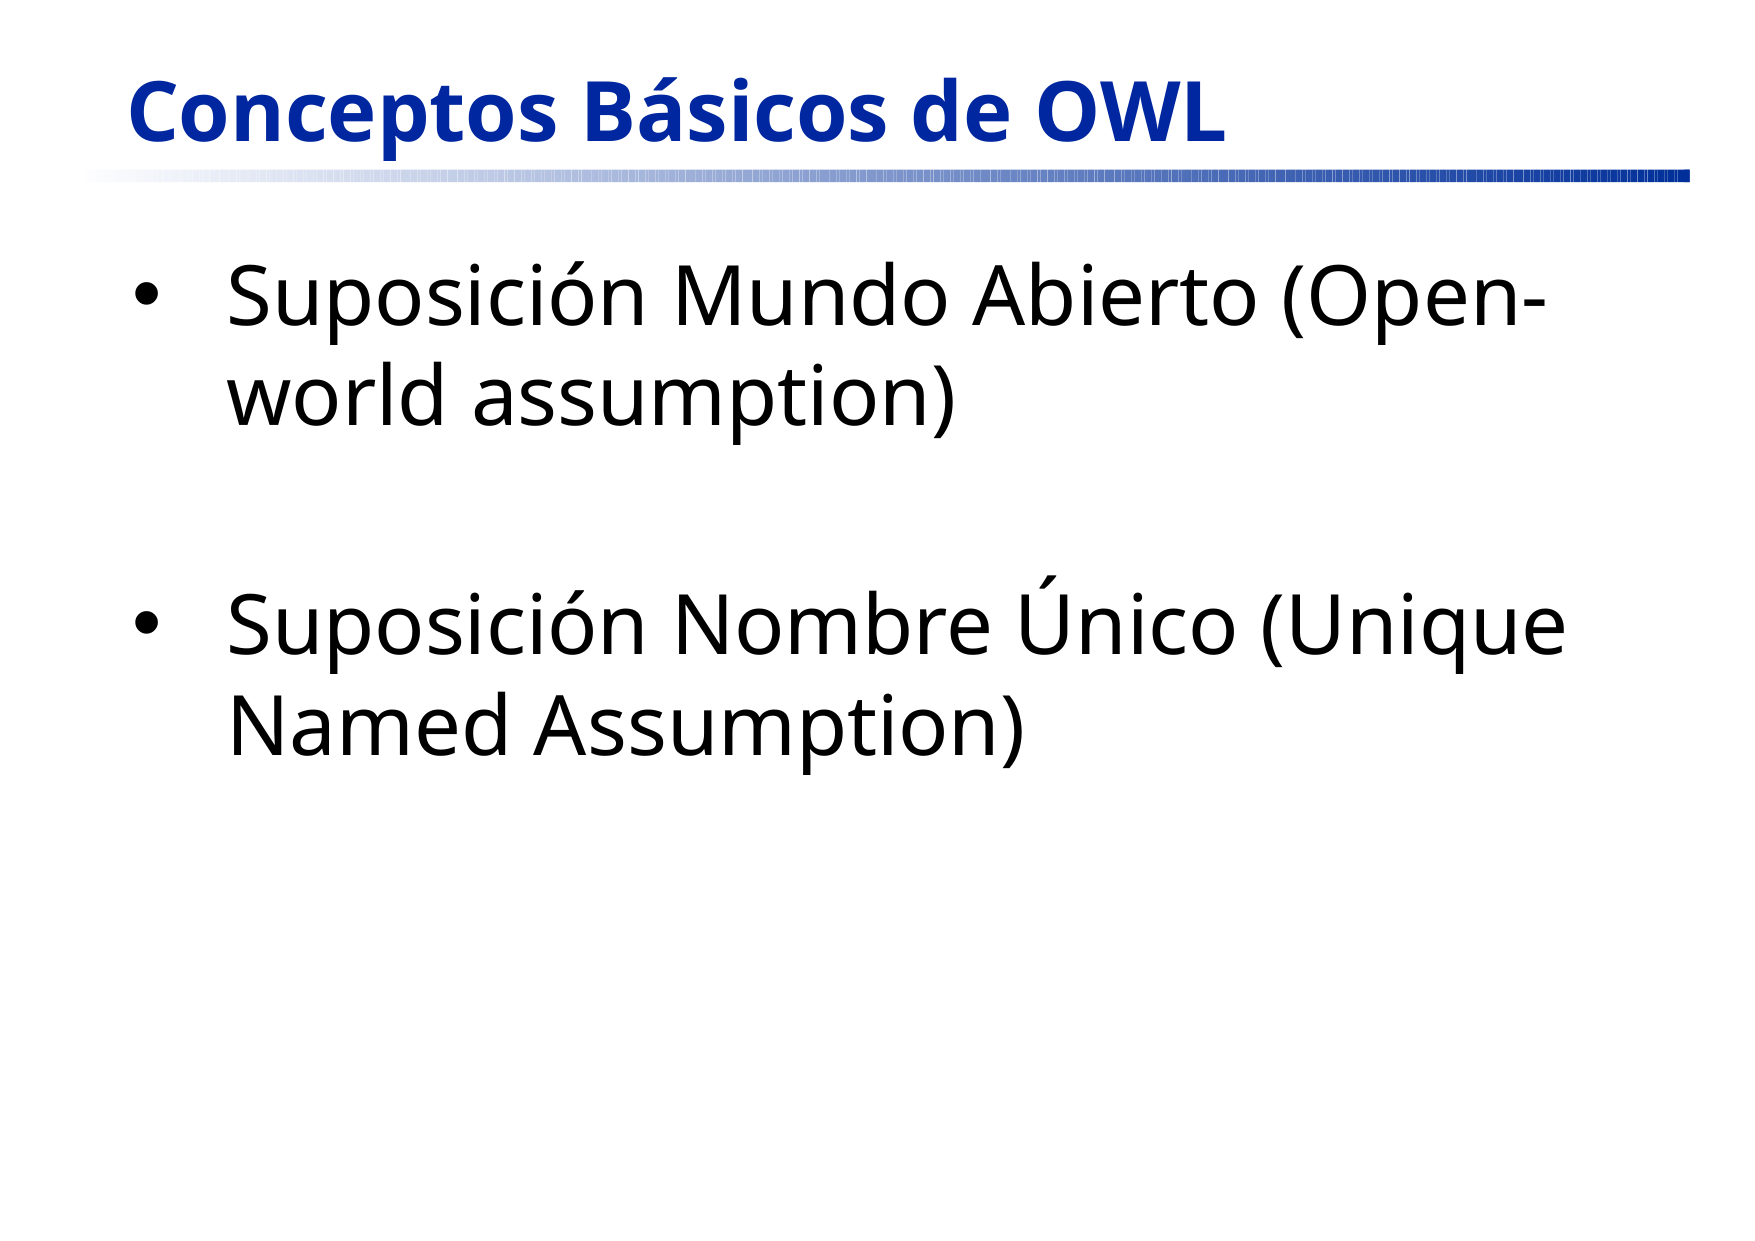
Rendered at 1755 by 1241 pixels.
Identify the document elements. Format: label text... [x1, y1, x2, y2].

title Conceptos Básicos de OWL [126, 57, 1617, 159]
list Suposición Mundo Abierto (Open-world assumption) Suposición Nombre Único (Unique Named Assumption) [132, 242, 1622, 1168]
